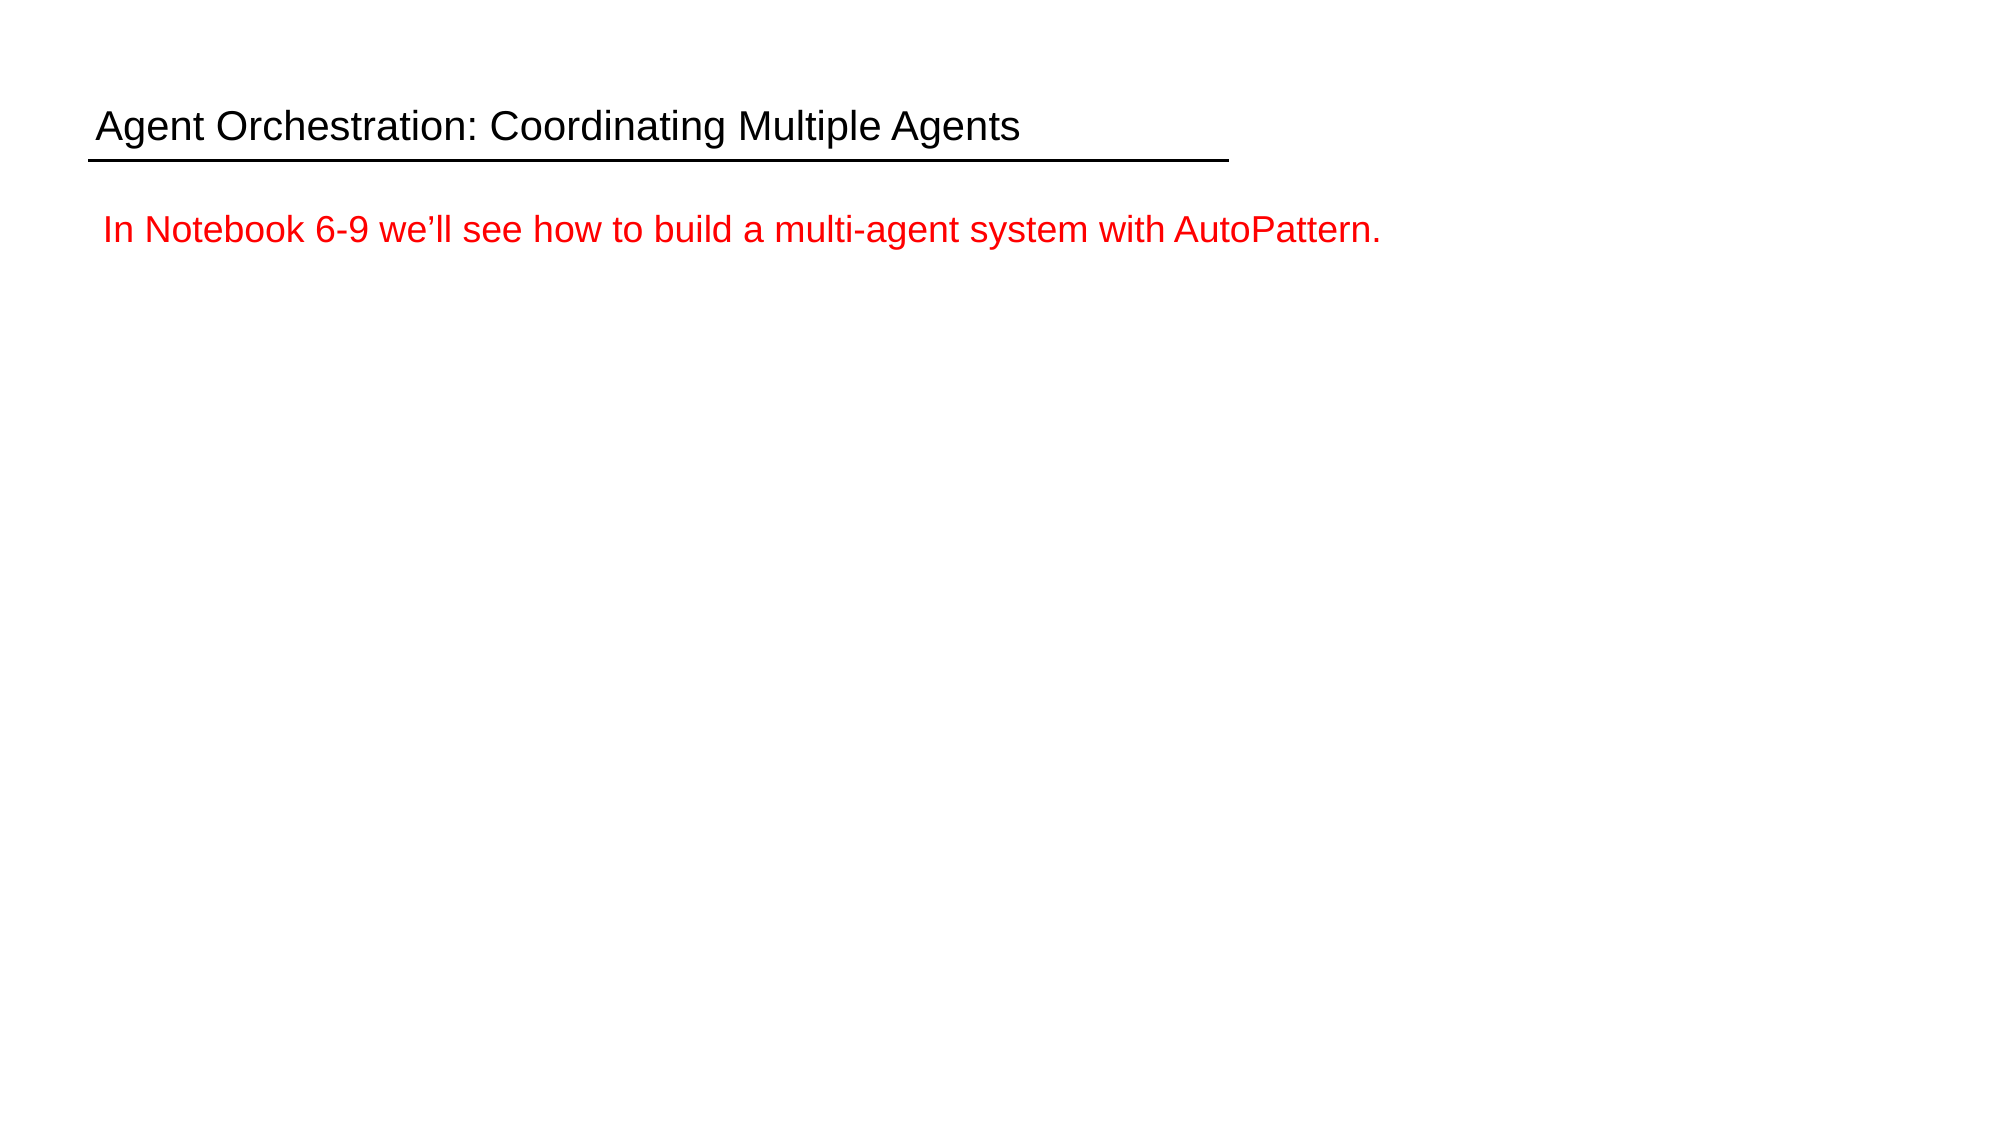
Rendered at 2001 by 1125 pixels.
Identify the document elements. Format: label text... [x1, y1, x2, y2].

text_box In Notebook 6-9 we’ll see how to build a multi-agent system with AutoPattern. [88, 175, 1536, 258]
text_box Agent Orchestration: Coordinating Multiple Agents [80, 90, 1037, 156]
